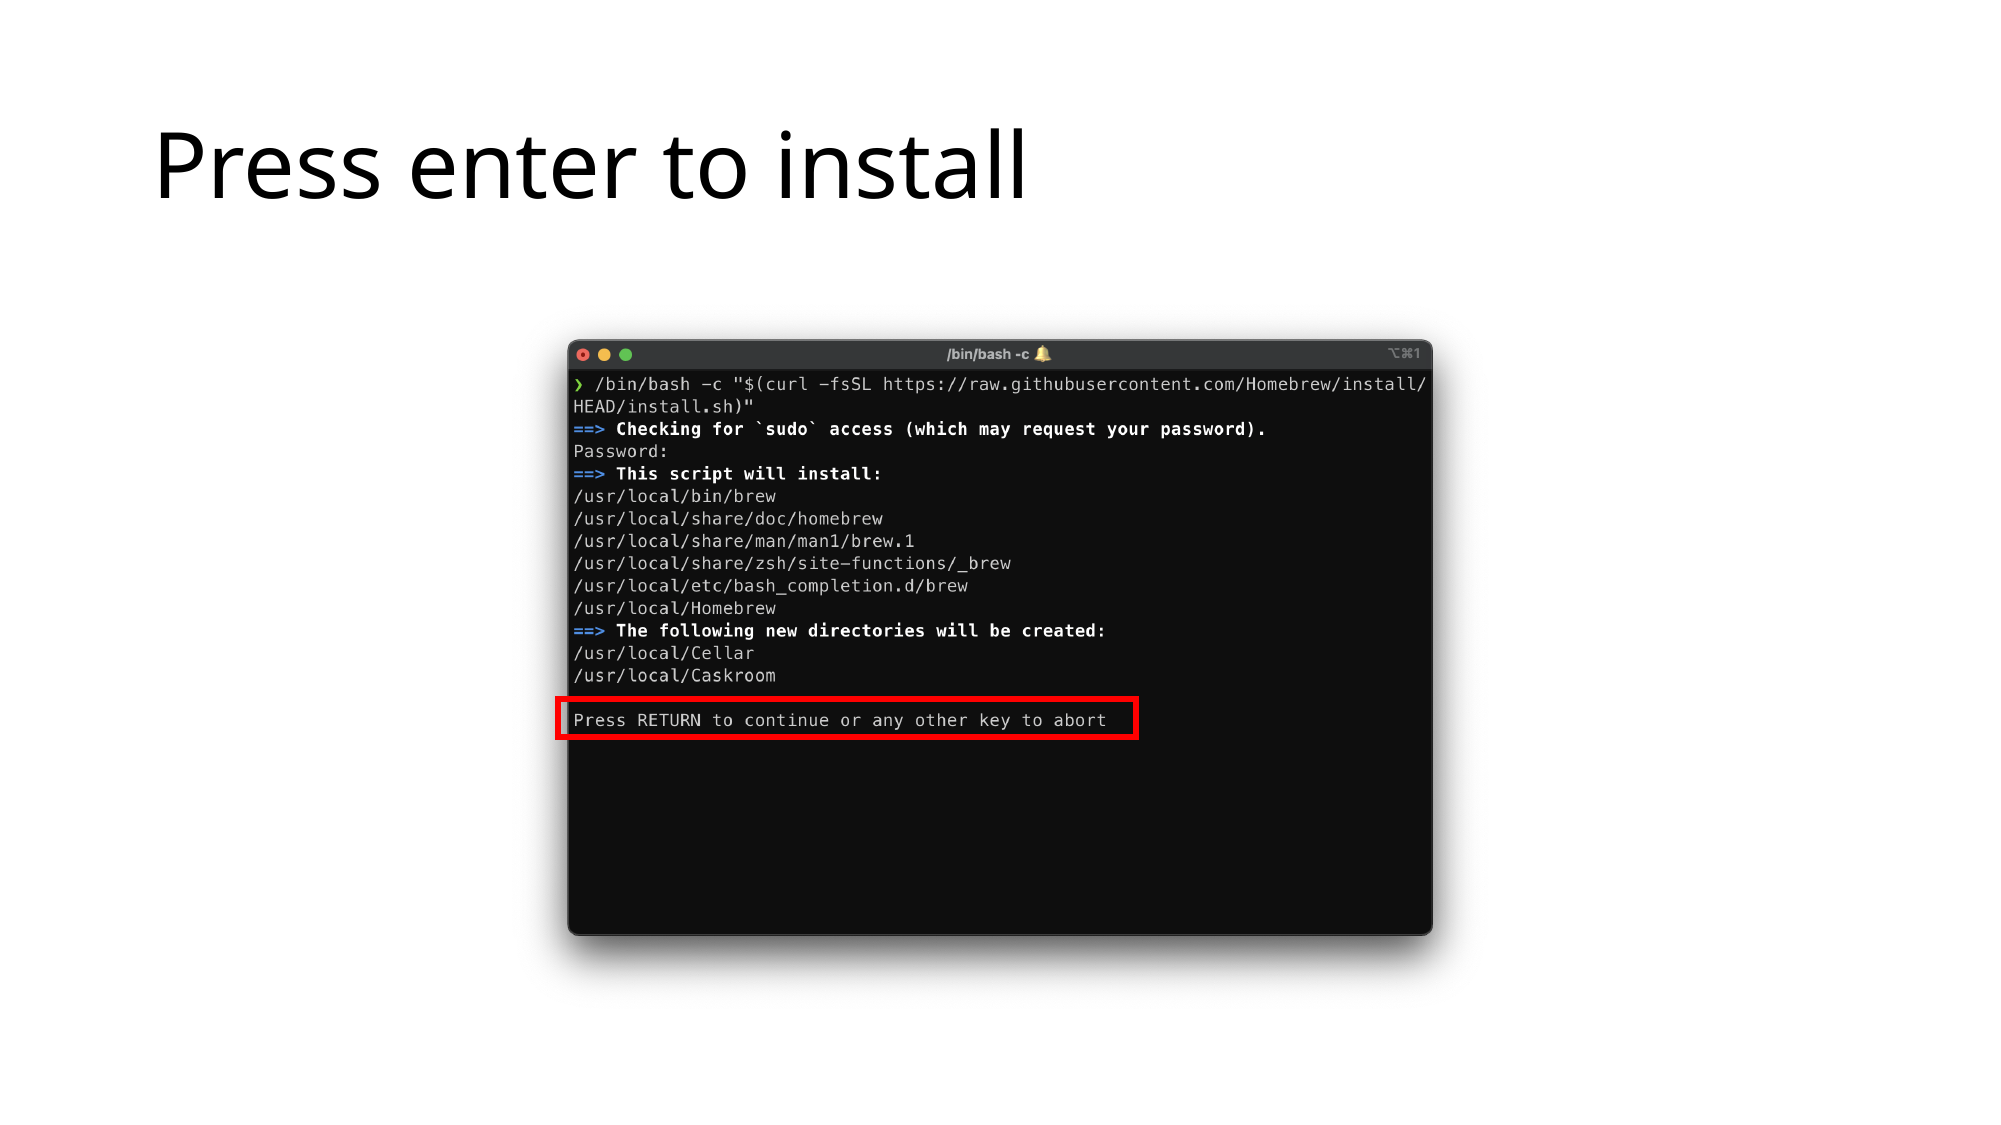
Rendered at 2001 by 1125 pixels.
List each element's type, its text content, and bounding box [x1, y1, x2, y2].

title Press enter to install [137, 59, 1863, 278]
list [508, 299, 1492, 1014]
